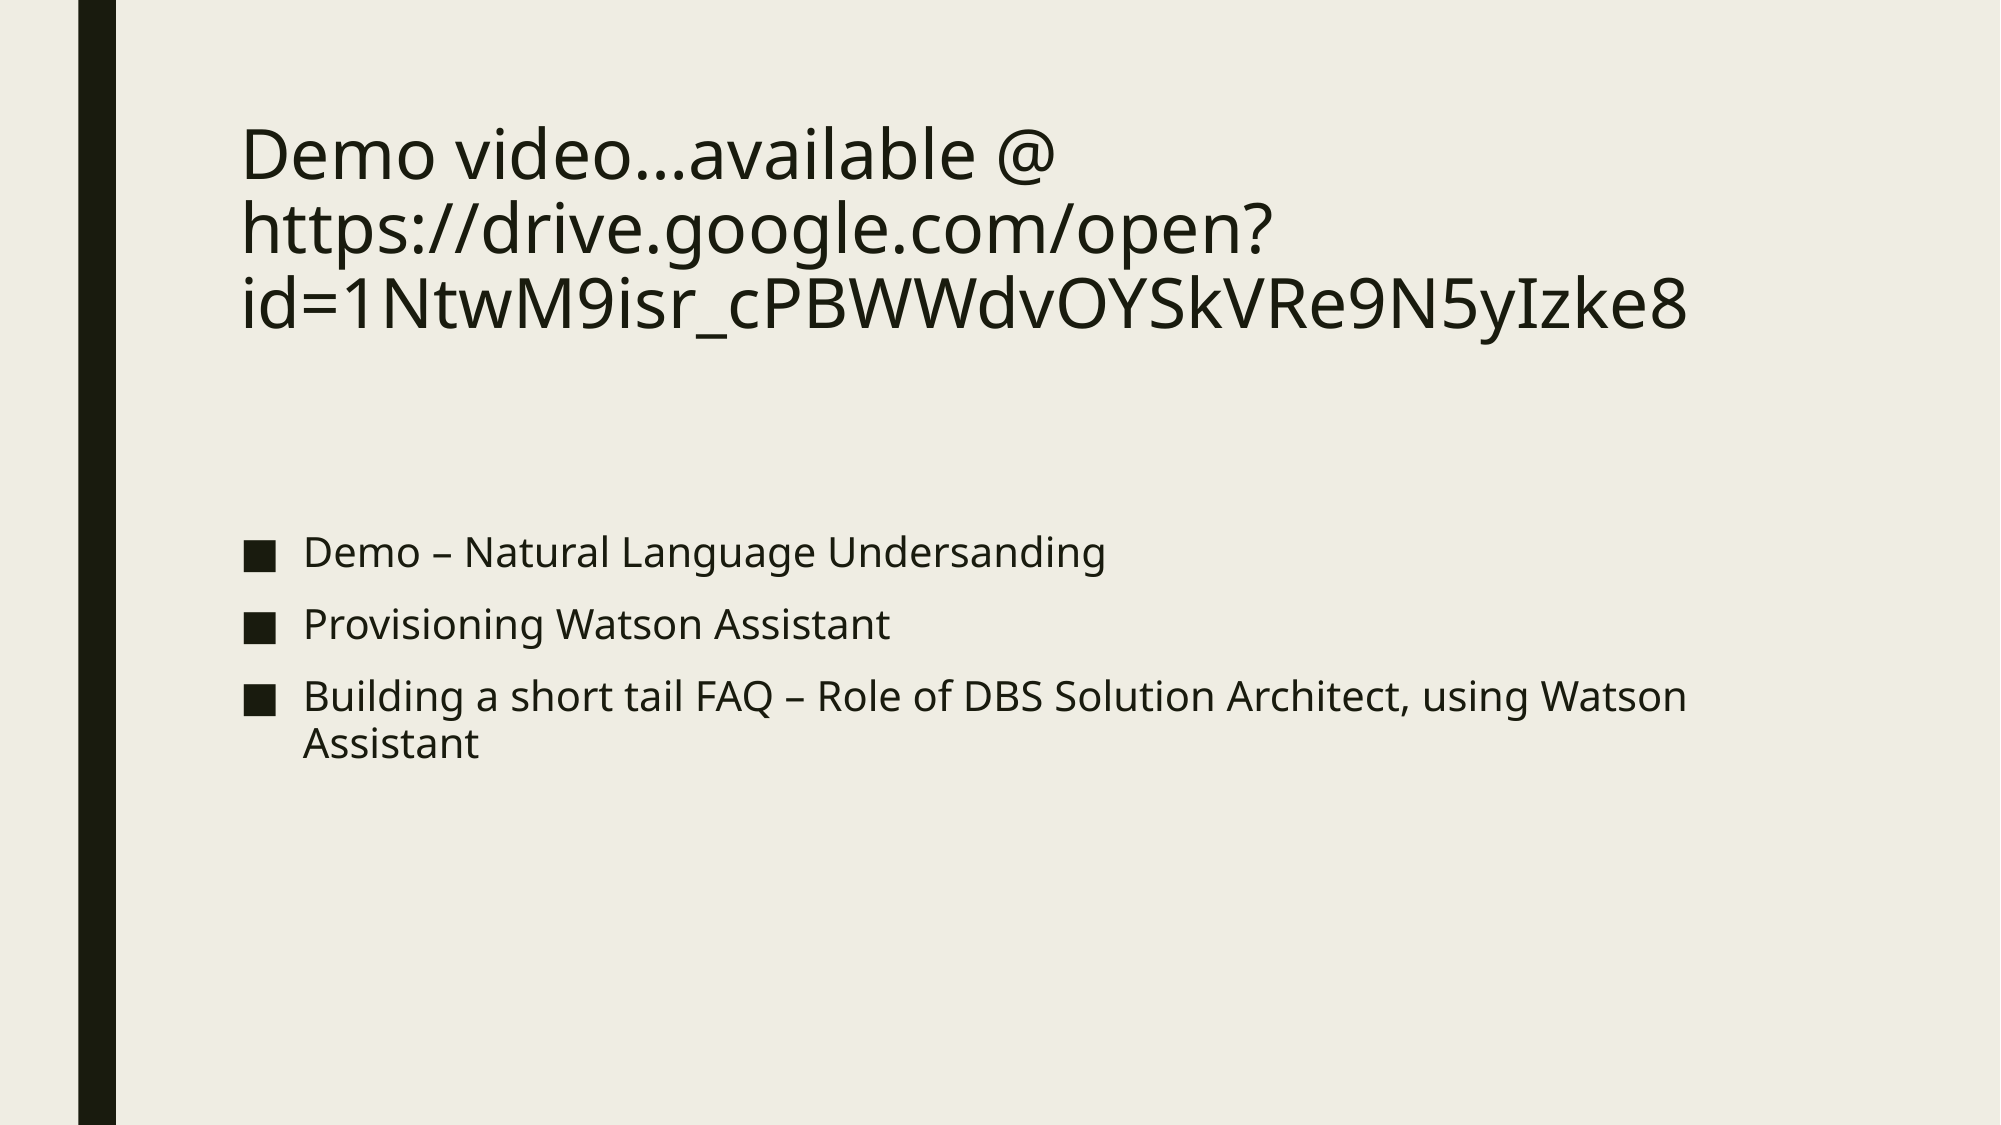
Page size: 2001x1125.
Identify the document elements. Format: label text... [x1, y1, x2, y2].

title Demo video…available @ https://drive.google.com/open?id=1NtwM9isr_cPBWWdvOYSkVRe9N5yIzke8 [225, 112, 1800, 357]
list Demo – Natural Language Undersanding Provisioning Watson Assistant Building a short tail FAQ – Role of DBS Solution Architect, using Watson Assistant [225, 375, 1800, 963]
